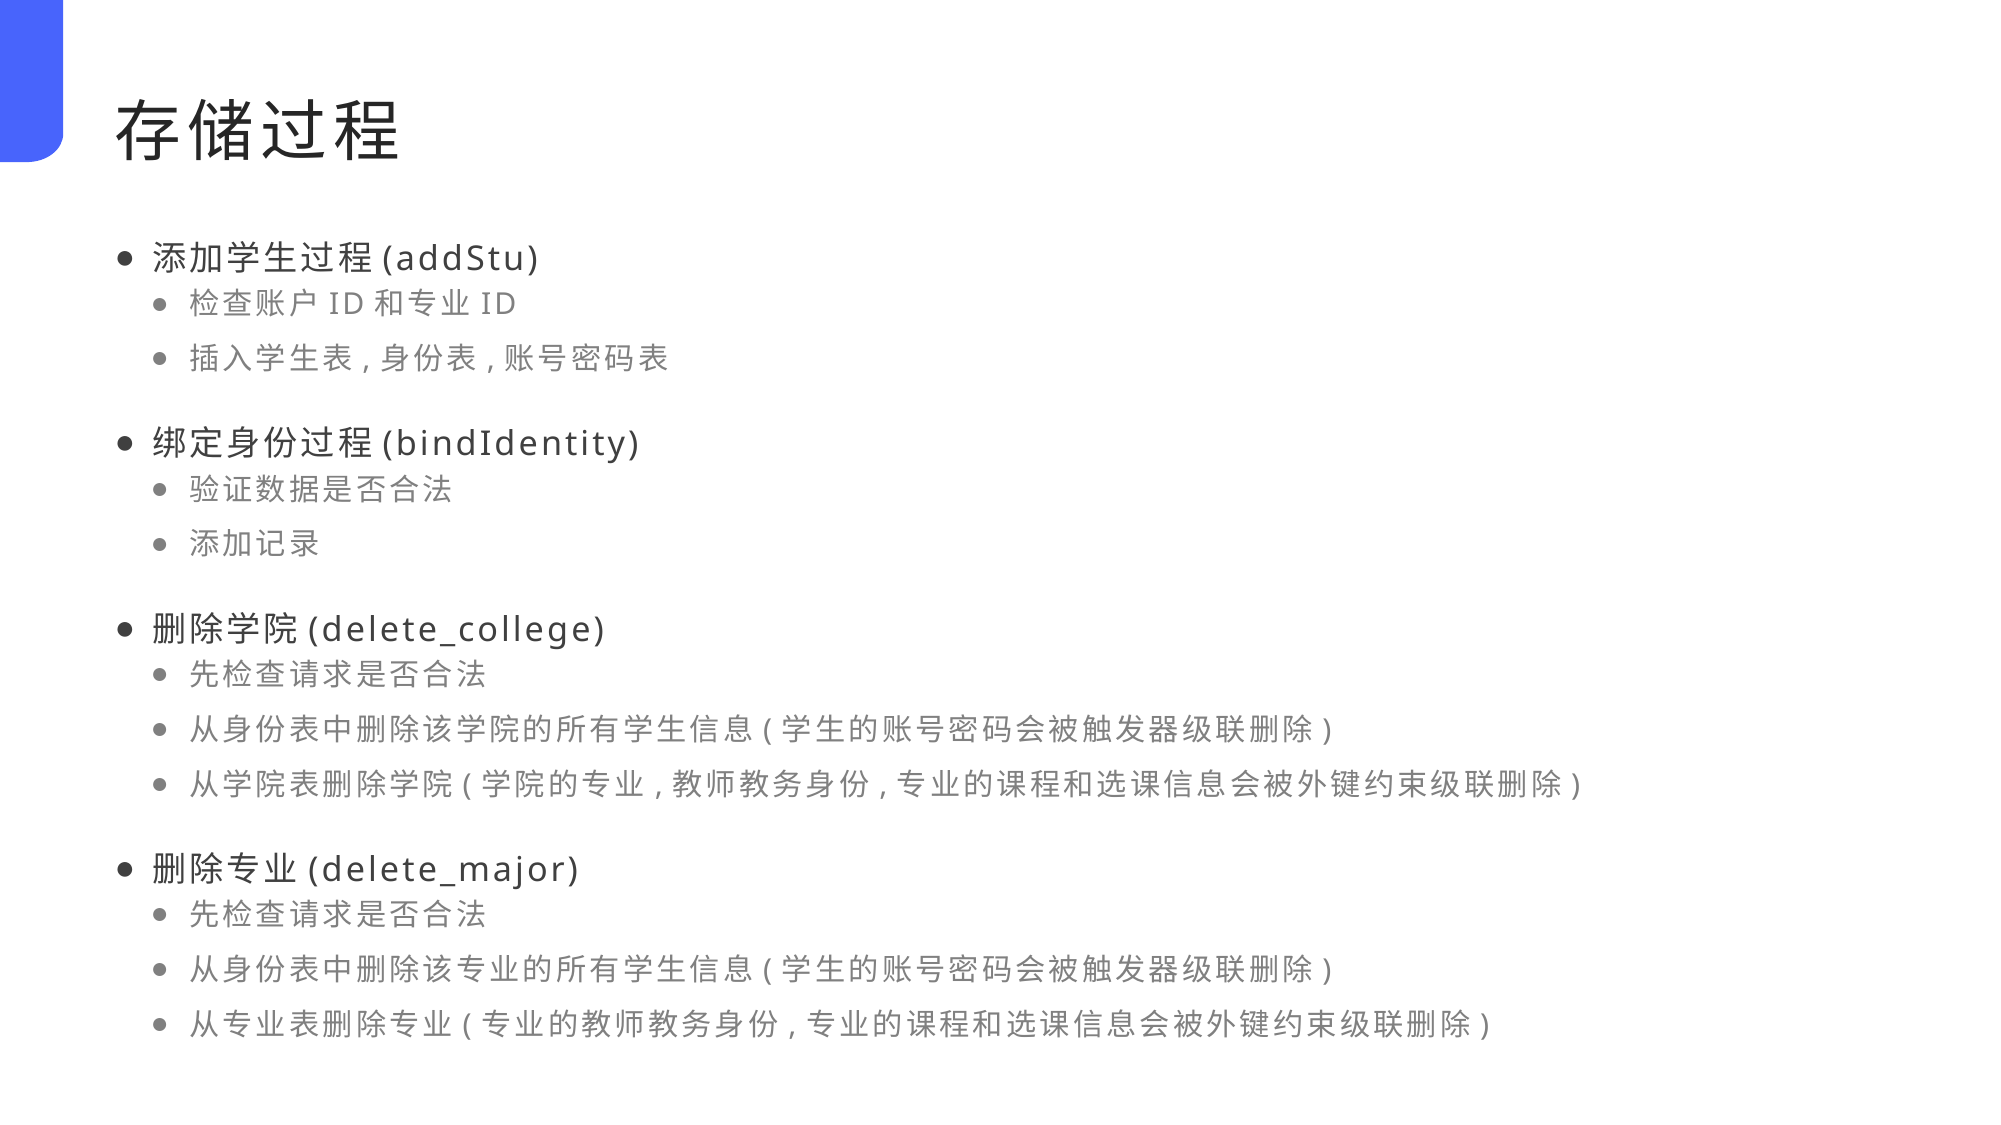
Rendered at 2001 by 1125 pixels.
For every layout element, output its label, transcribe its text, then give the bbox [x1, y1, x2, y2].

title 存储过程 [99, 65, 1900, 177]
list 添加学生过程(addStu) 检查账户ID和专业ID 插入学生表,身份表,账号密码表 绑定身份过程(bindIdentity) 验证数据是否合法 添加记录 删除学院(delete_college) 先检查请求是否合法 从身份表中删除该学院的所有学生信息(学生的账号密码会被触发器级联删除) 从学院表删除学院(学院的专业,教师教务身份,专业的课程和选课信息会被外键约束级联删除) 删除专业(delete_major) 先检查请求是否合法 从身份表中删除该专业的所有学生信息(学生的账号密码会被触发器级联删除) 从专业表删除专业(专业的教师教务身份,专业的课程和选课信息会被外键约束级联删除) [99, 216, 1900, 1058]
